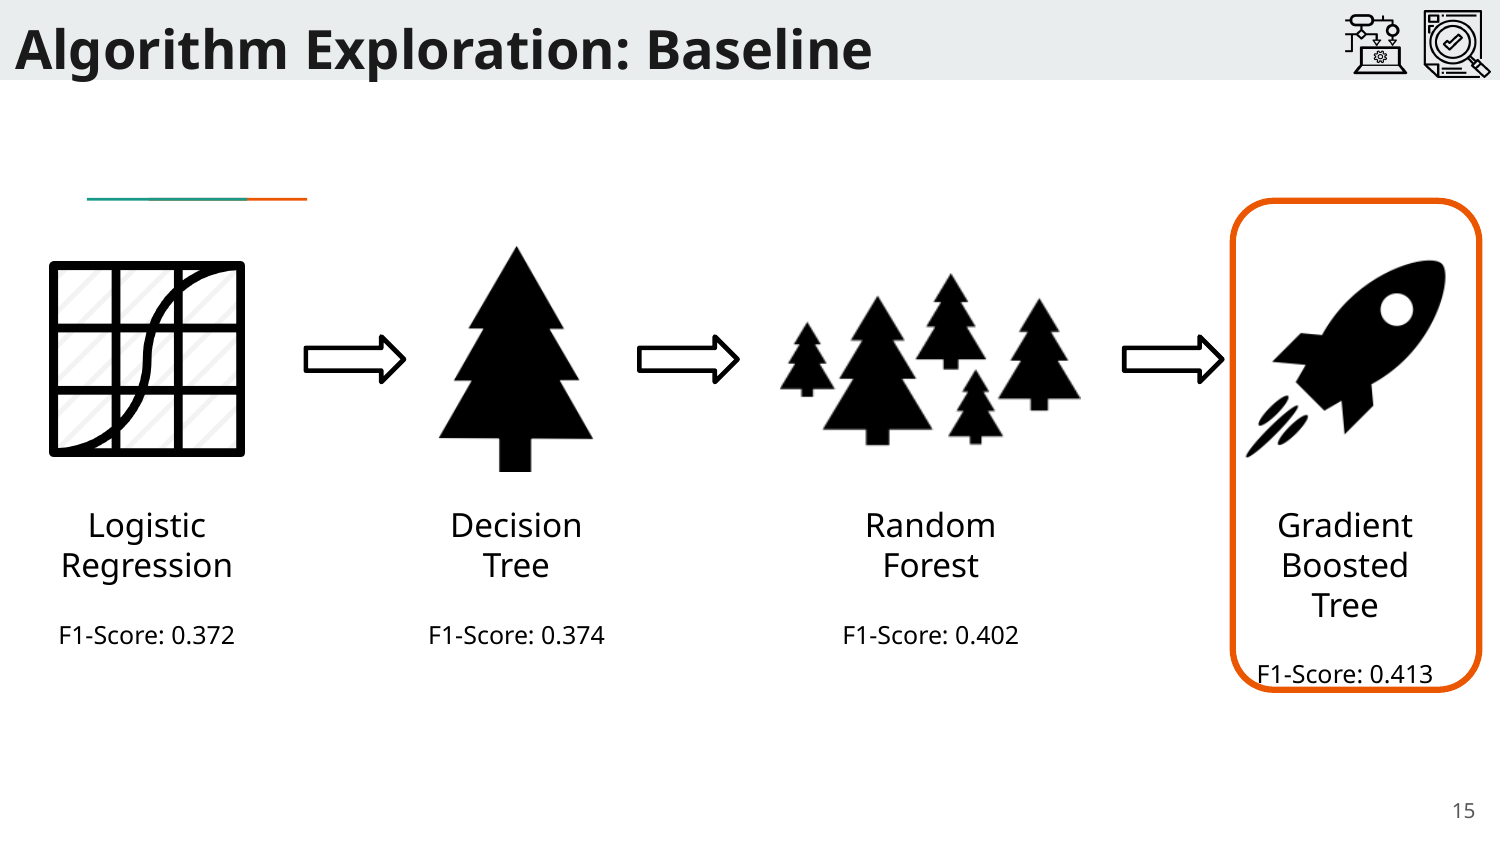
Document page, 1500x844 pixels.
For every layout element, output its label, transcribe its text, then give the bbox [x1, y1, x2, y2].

text_box Gradient Boosted Tree F1-Score: 0.413 [1232, 653, 1458, 715]
text_box [305, 336, 398, 383]
title Algorithm Exploration: Baseline [0, 0, 1262, 88]
text_box Random Forest F1-Score: 0.402 [818, 519, 1044, 715]
text_box Decision Tree F1-Score: 0.374 [403, 489, 629, 715]
text_box Logistic Regression F1-Score: 0.372 [34, 489, 260, 715]
text_box [1232, 200, 1480, 690]
picture [1339, 9, 1412, 78]
picture [780, 209, 1082, 510]
slide_number ‹#› [1400, 779, 1491, 844]
text_box [639, 336, 738, 383]
picture [49, 261, 245, 457]
text_box [1124, 336, 1223, 383]
picture [403, 246, 630, 472]
picture [1232, 246, 1458, 472]
picture [1419, 9, 1491, 78]
